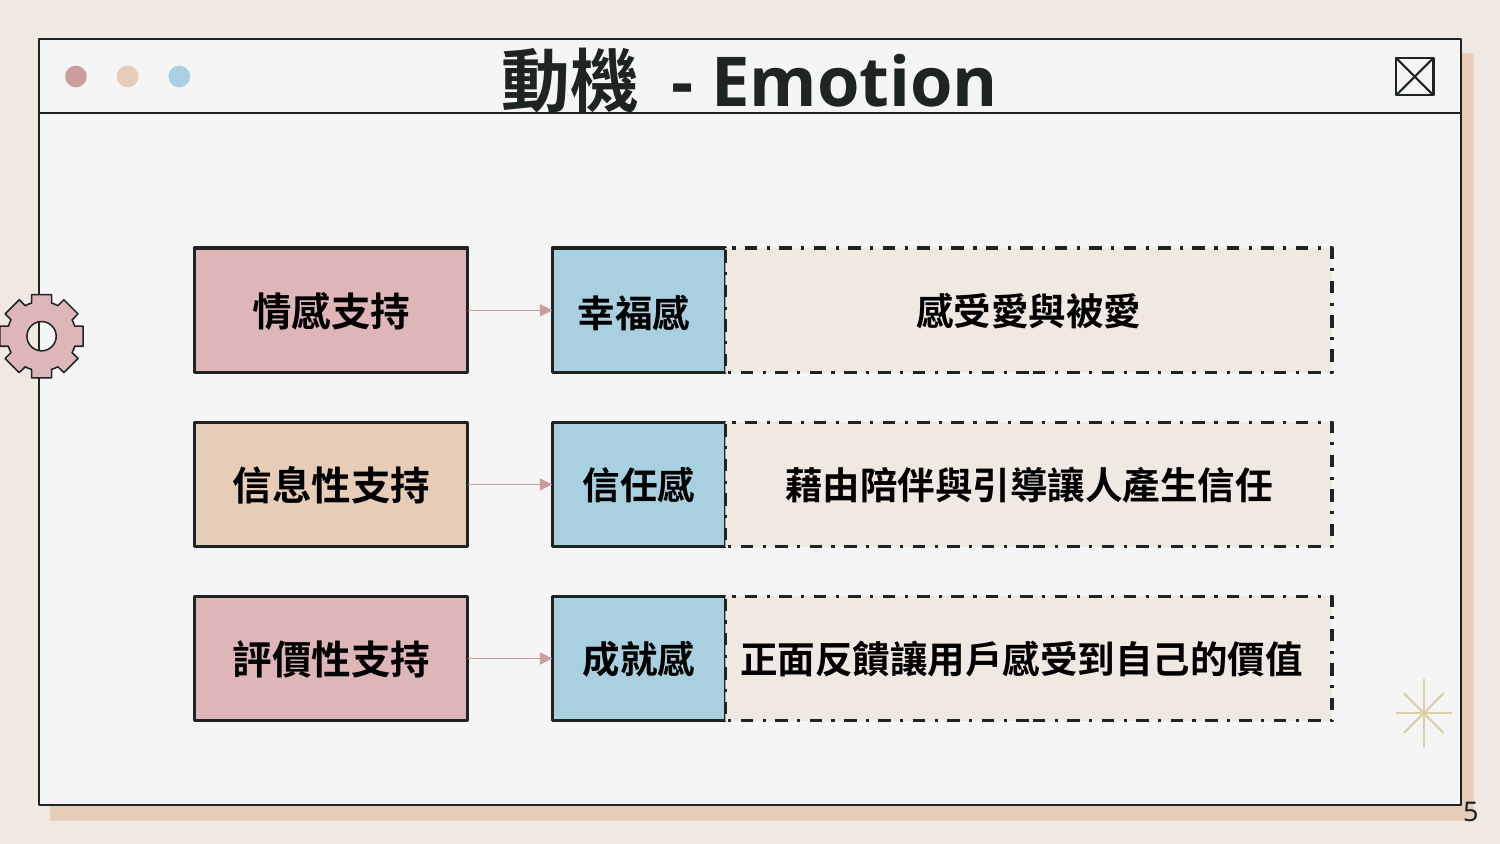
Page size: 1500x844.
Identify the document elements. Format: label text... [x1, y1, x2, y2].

text_box 信任感 [552, 422, 725, 547]
text_box 評價性支持 [194, 596, 468, 721]
text_box 情感支持 [194, 247, 468, 373]
text_box 幸福感 [552, 247, 725, 373]
text_box 正面反饋讓用戶感受到自己的價值 [725, 596, 1332, 721]
text_box 感受愛與被愛 [725, 247, 1332, 373]
text_box 信息性支持 [194, 422, 468, 547]
text_box 藉由陪伴與引導讓人產生信任 [725, 422, 1332, 547]
slide_number ‹#› [1403, 779, 1494, 844]
title 動機 - Emotion [446, 23, 1054, 118]
text_box 成就感 [552, 596, 725, 721]
